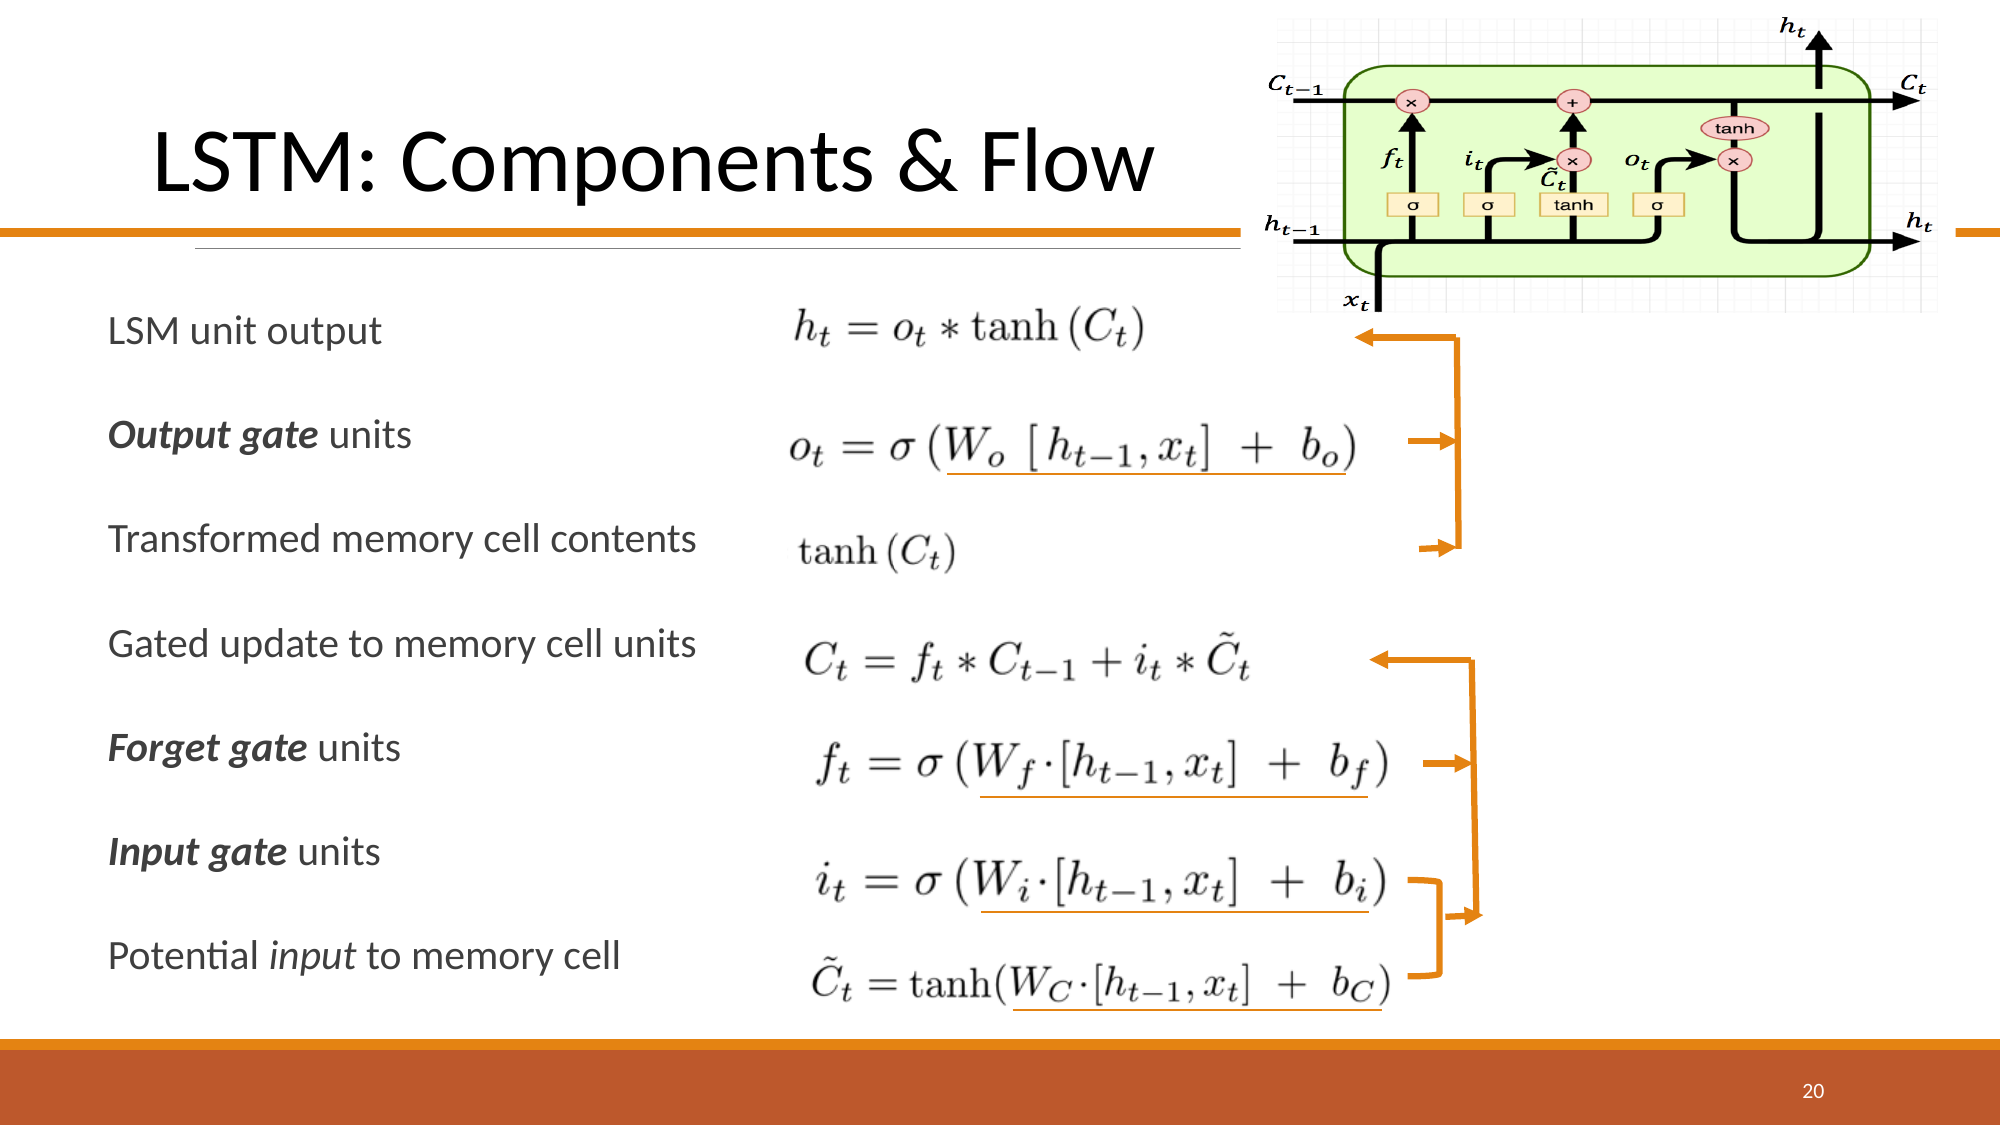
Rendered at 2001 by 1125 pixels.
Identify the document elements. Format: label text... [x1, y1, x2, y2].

picture [1240, 5, 1956, 313]
slide_number 20 [1624, 1059, 1840, 1120]
text_box LSTM: Components & Flow [137, 52, 1235, 270]
list LSM unit output Output gate units Transformed memory cell contents Gated update to memory cell units Forget gate units Input gate units Potential input to memory cell [93, 270, 1001, 1043]
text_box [757, 288, 1484, 1025]
